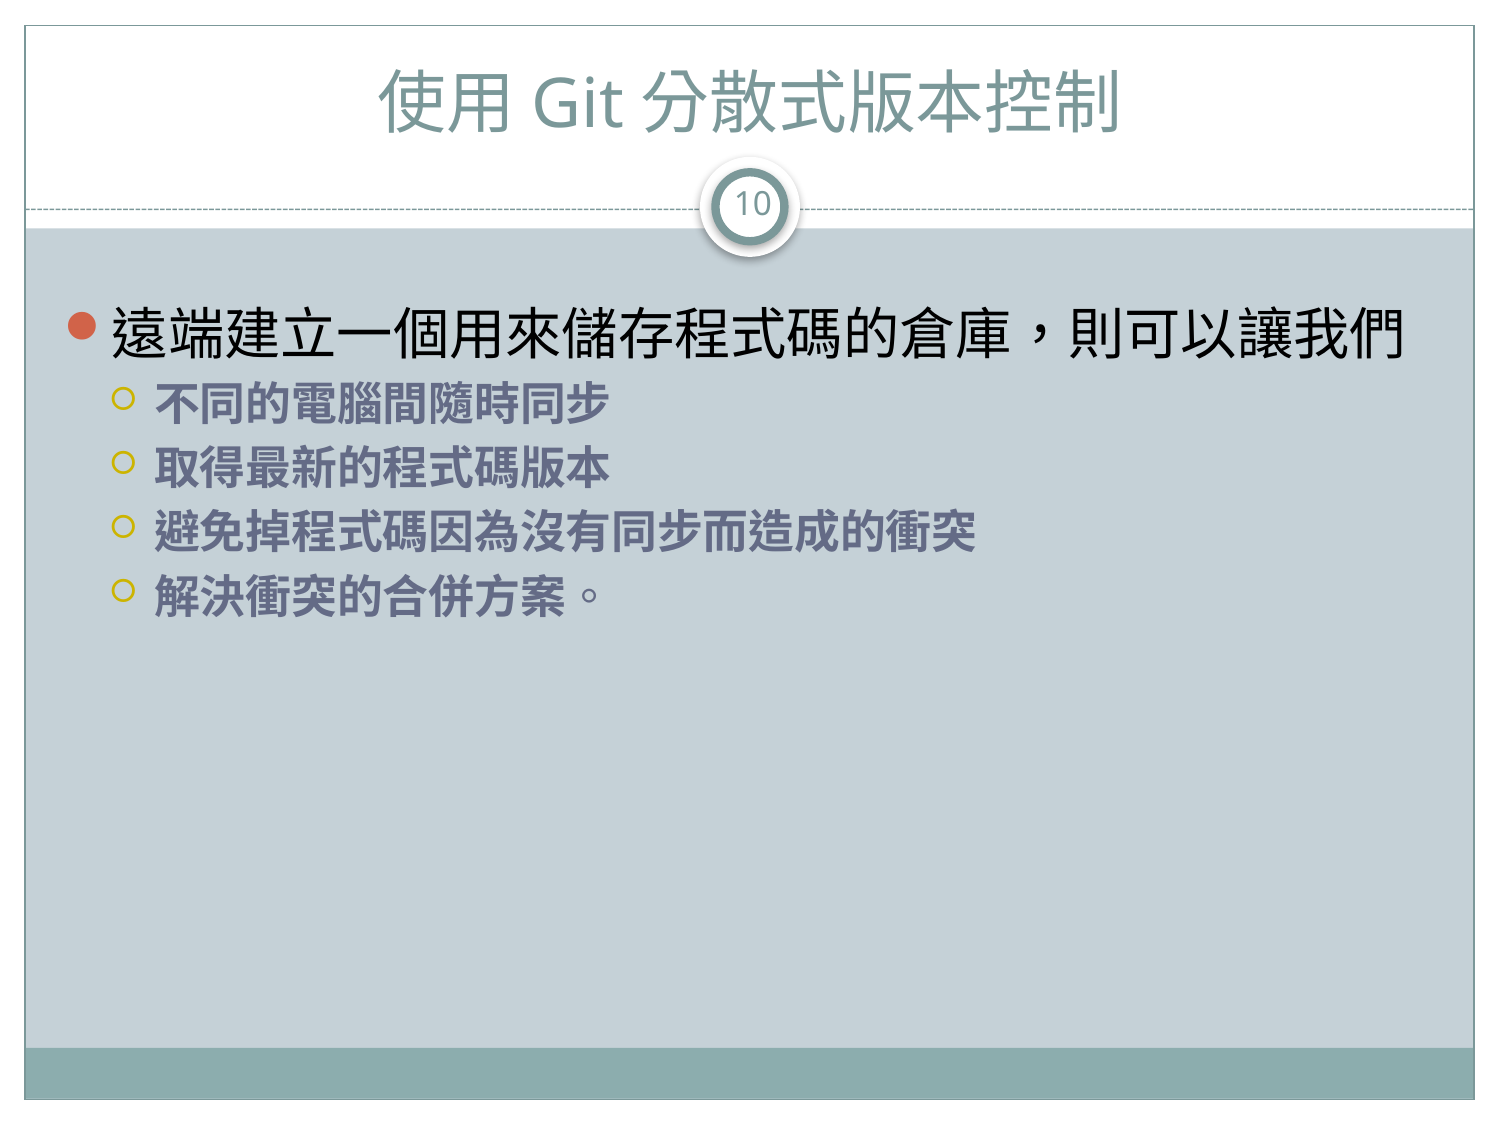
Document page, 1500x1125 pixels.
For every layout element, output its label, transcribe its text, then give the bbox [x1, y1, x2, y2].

slide_number 10 [715, 168, 791, 241]
title 使用Git分散式版本控制 [188, 42, 1312, 149]
list 遠端建立一個用來儲存程式碼的倉庫，則可以讓我們 不同的電腦間隨時同步 取得最新的程式碼版本 避免掉程式碼因為沒有同步而造成的衝突 解決衝突的合併方案。 [49, 290, 1436, 674]
